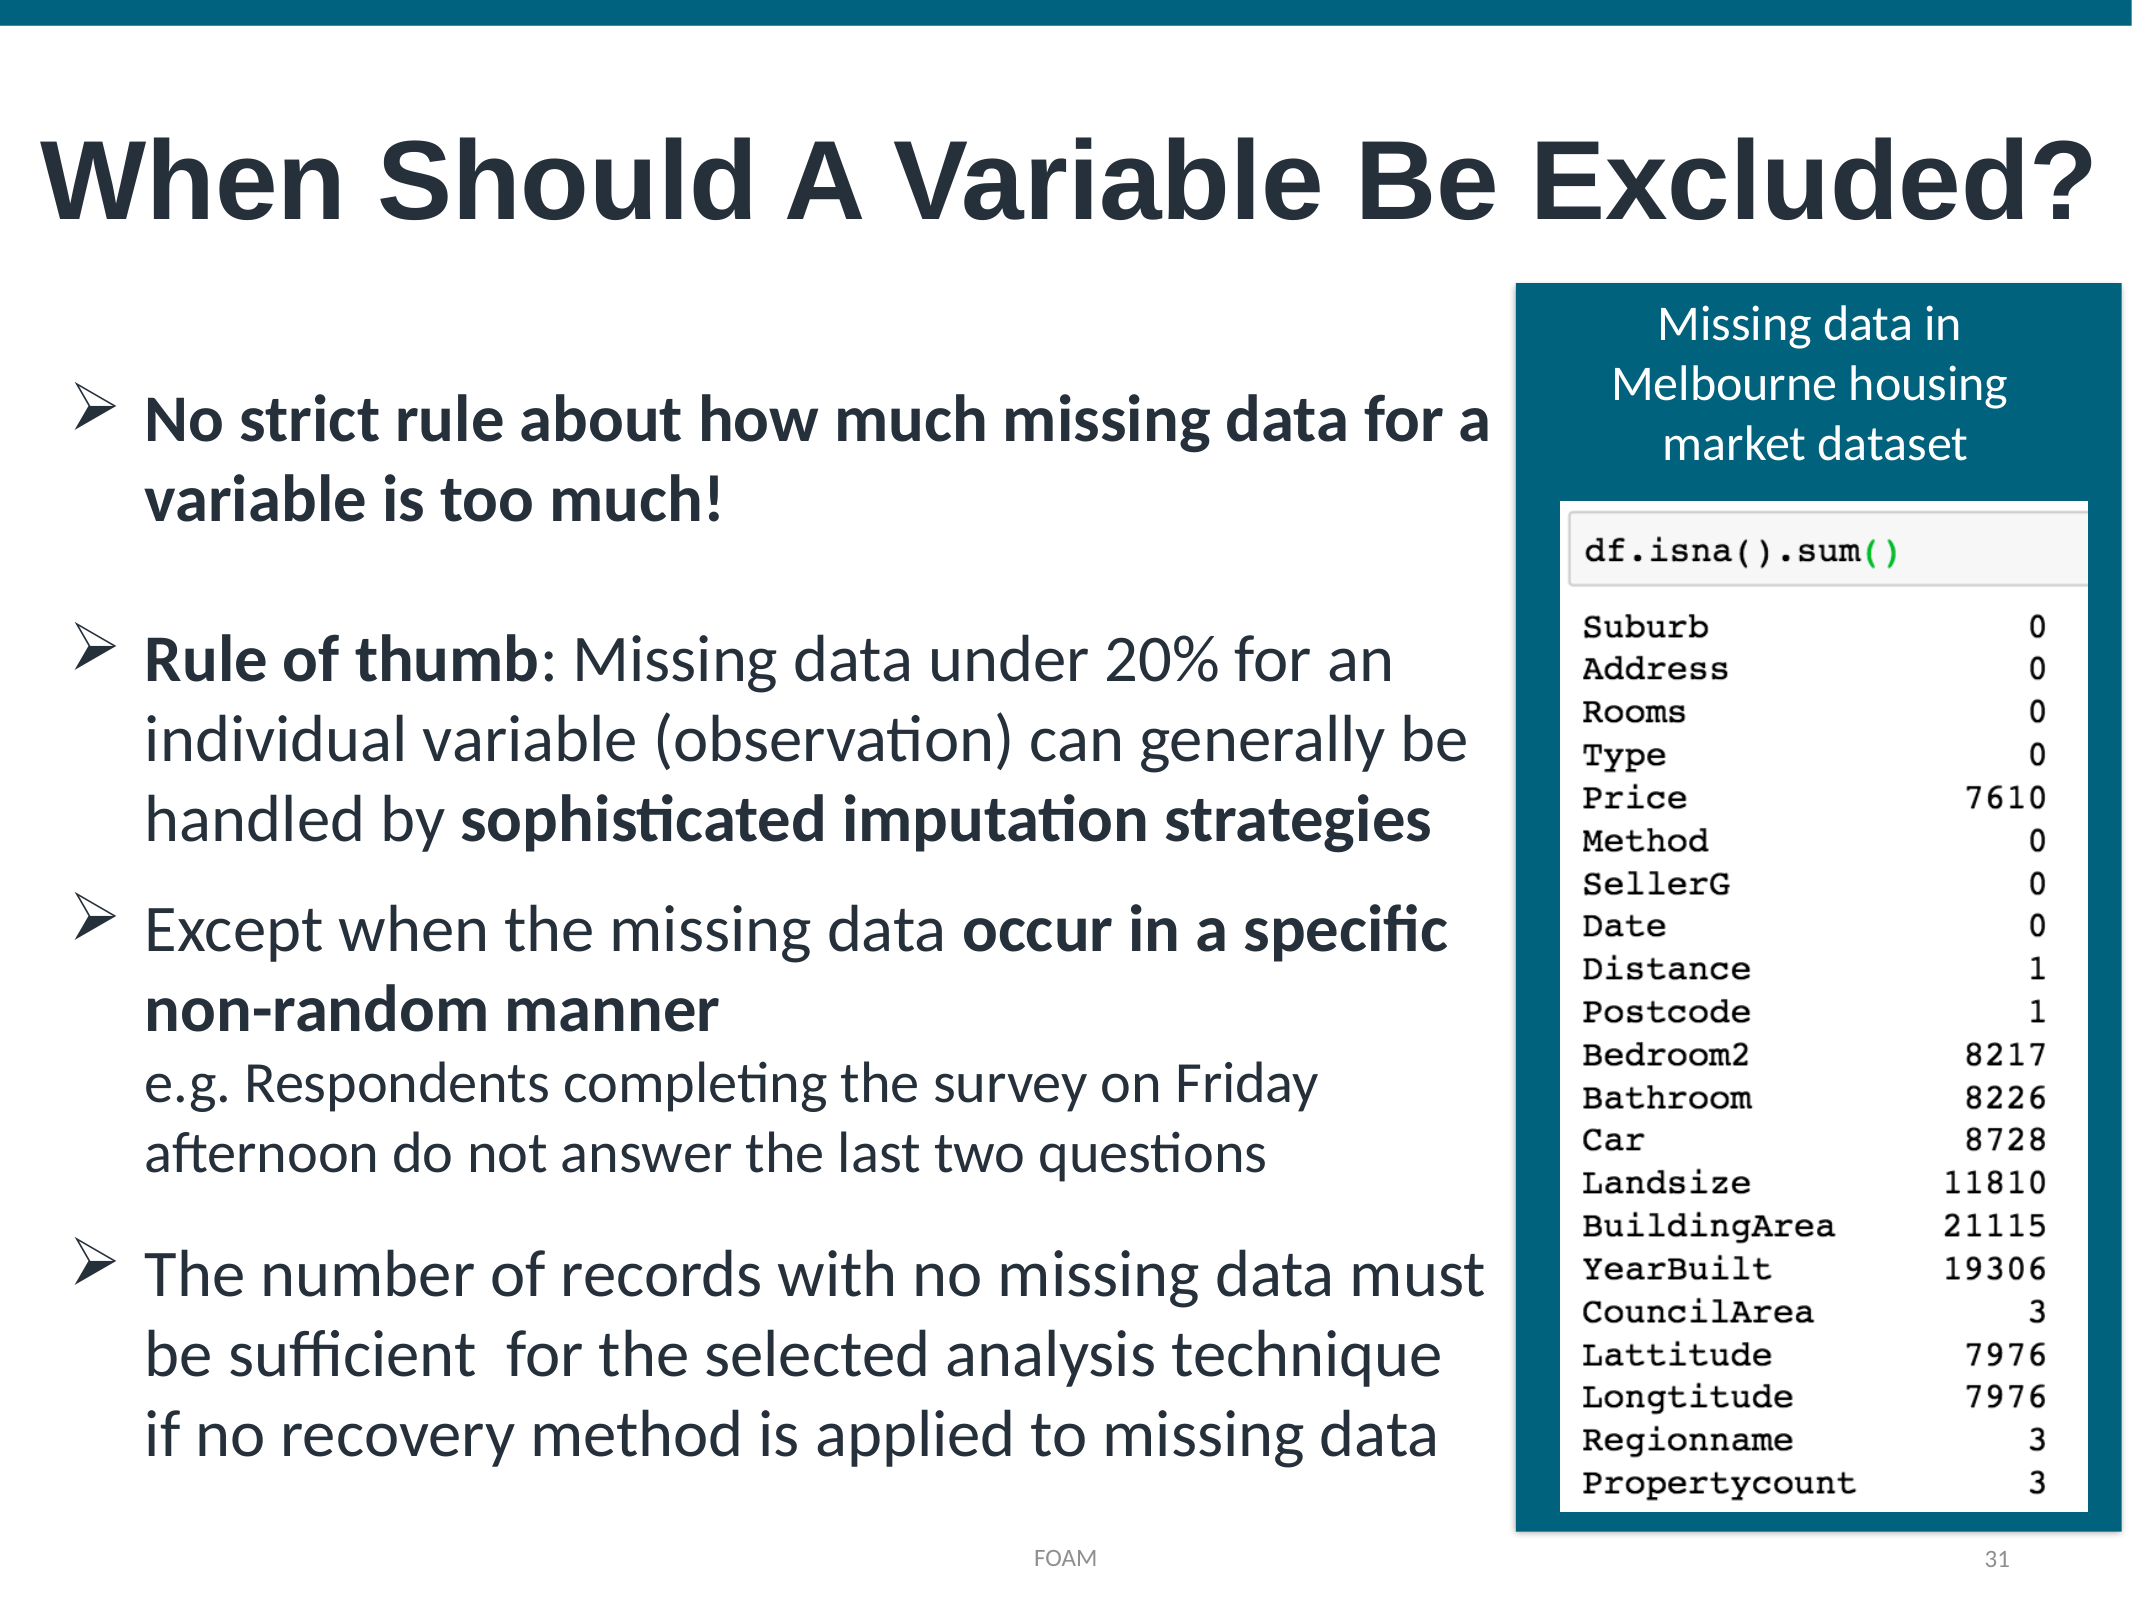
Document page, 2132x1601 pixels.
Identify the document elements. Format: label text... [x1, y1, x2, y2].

slide_number 31 [1527, 1540, 2025, 1600]
picture [1561, 502, 2087, 1511]
text_box Missing data in Melbourne housing market dataset [1515, 283, 2116, 478]
text_box No strict rule about how much missing data for a variable is too much! Rule of thumb: Missing data under 20% for an individual variable (observation) can generally be handled by sophisticated imputation strategies Except when the missing data occur in a specific non-random manner e.g. Respondents completing the survey on Friday afternoon do not answer the last two questions The number of records with no missing data must be sufficient for the selected analysis technique if no recovery method is applied to missing data [55, 367, 1510, 1477]
text_box [1515, 282, 2122, 1532]
text_box When Should A Variable Be Excluded? [19, 96, 2132, 253]
footer FOAM [728, 1513, 1404, 1599]
